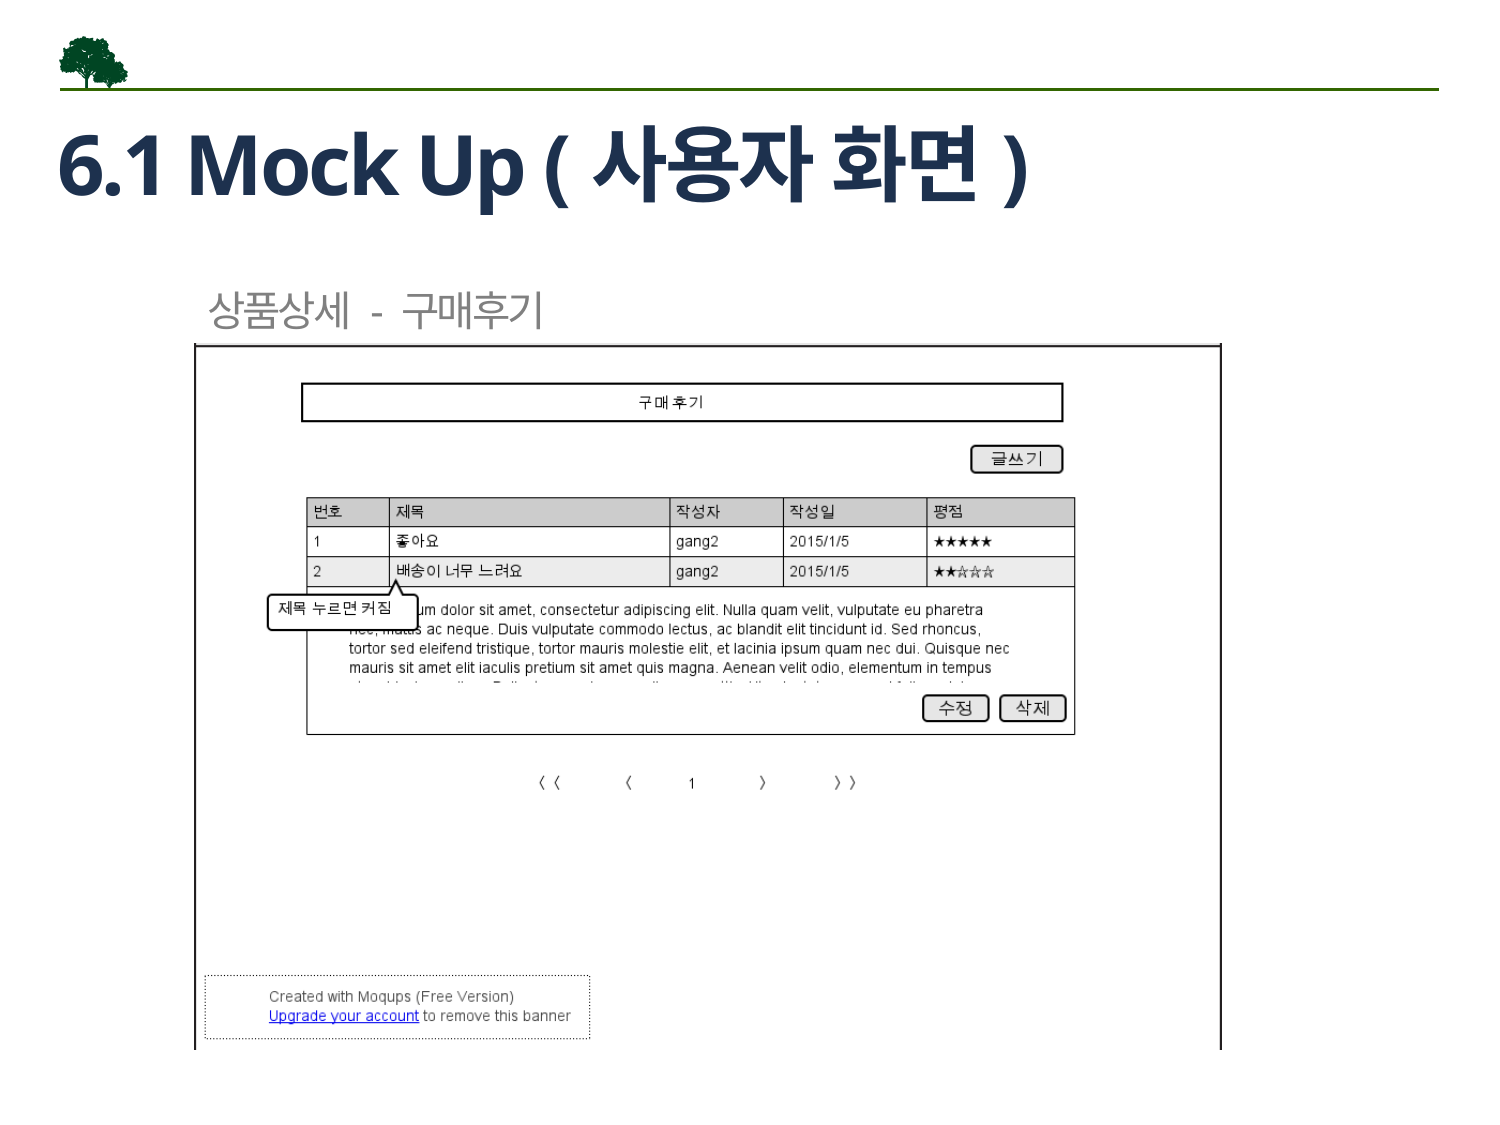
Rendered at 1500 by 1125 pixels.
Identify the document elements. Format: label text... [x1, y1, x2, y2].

text_box 상품상세 - 구매후기 [192, 274, 1222, 344]
picture [50, 22, 134, 87]
picture [194, 343, 1222, 1051]
text_box 6.1 Mock Up (사용자 화면) [42, 87, 1416, 238]
